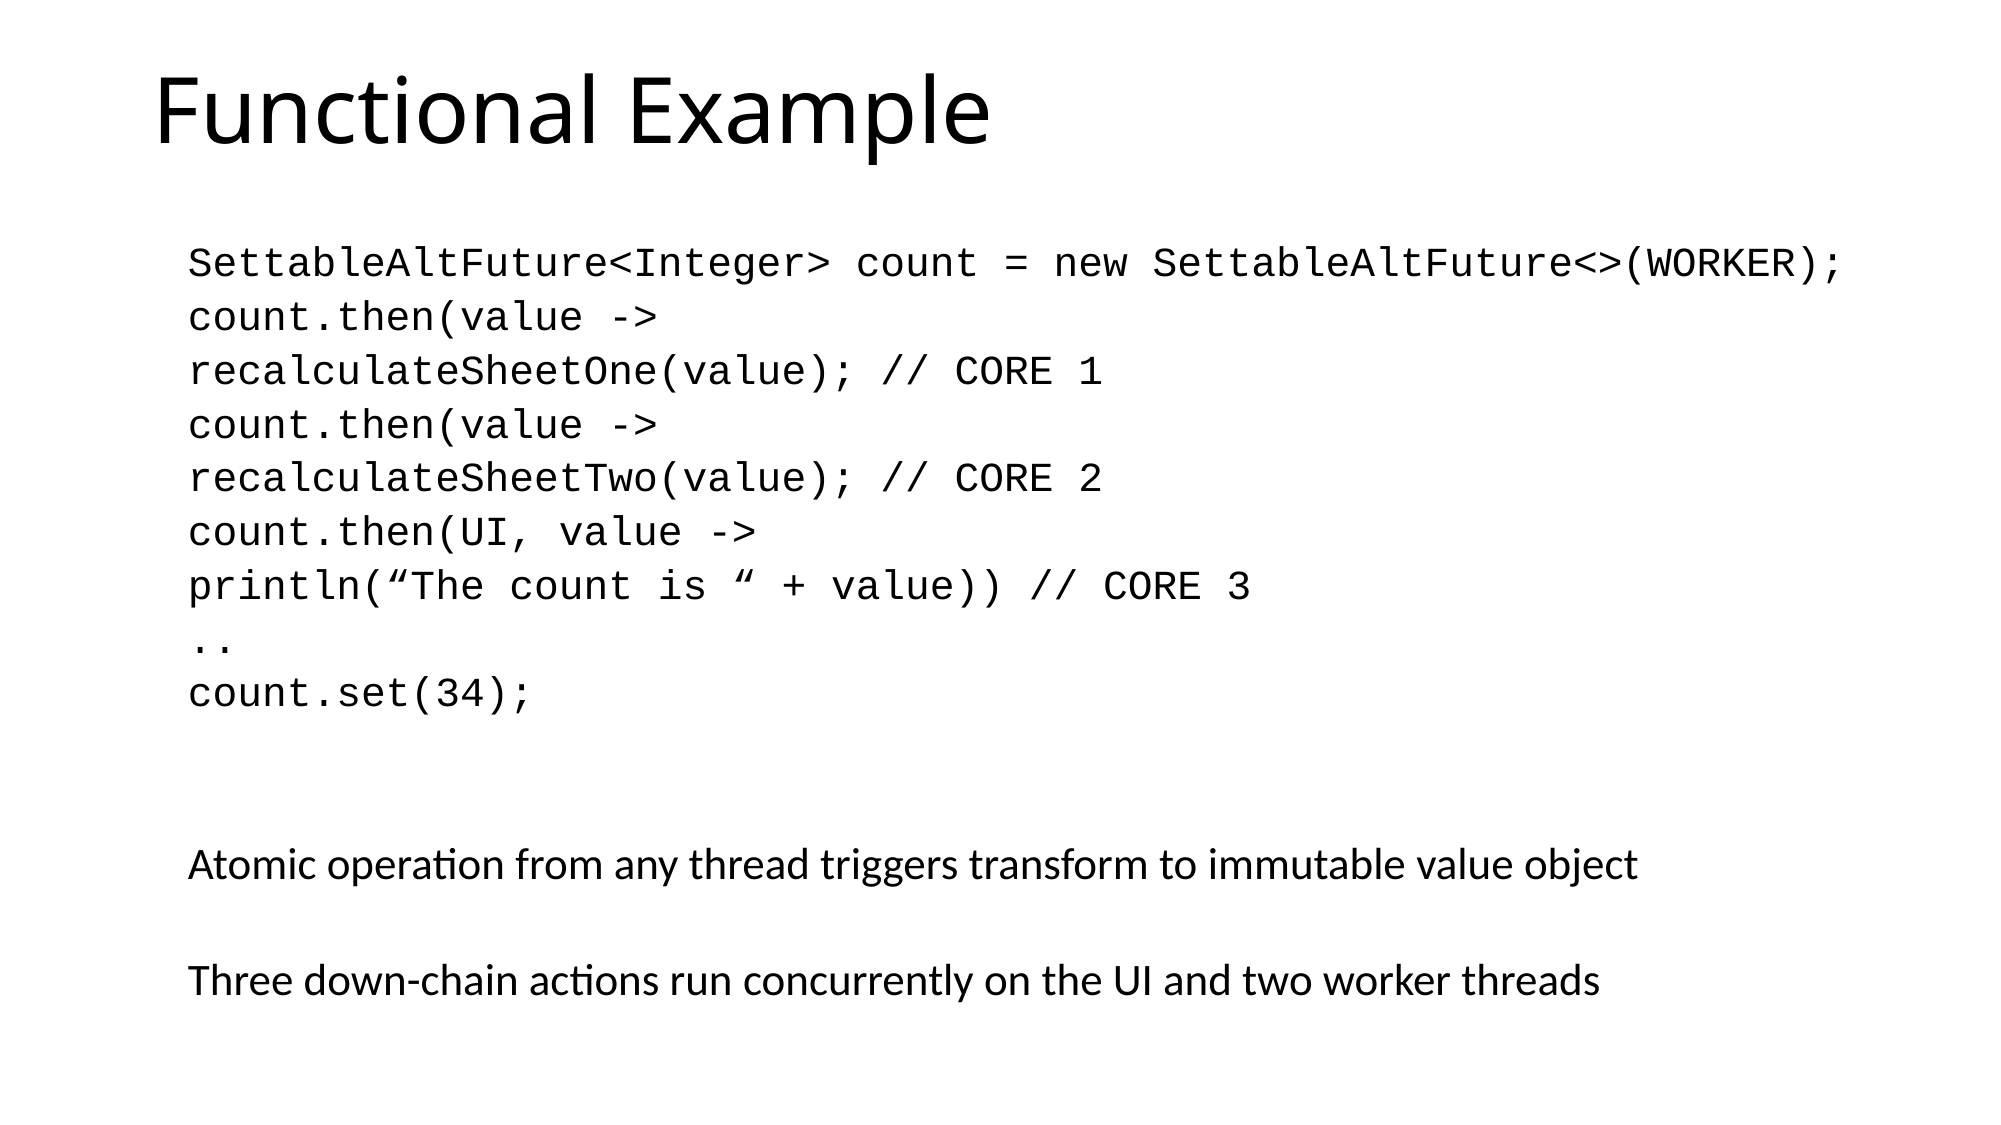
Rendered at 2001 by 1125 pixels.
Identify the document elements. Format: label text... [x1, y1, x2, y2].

title Functional Example [137, 59, 1863, 233]
list SettableAltFuture<Integer> count = new SettableAltFuture<>(WORKER); count.then(value -> recalculateSheetOne(value); // CORE 1 count.then(value -> recalculateSheetTwo(value); // CORE 2 count.then(UI, value -> println(“The count is “ + value)) // CORE 3 .. count.set(34); Atomic operation from any thread triggers transform to immutable value object Three down-chain actions run concurrently on the UI and two worker threads [99, 233, 2000, 1021]
